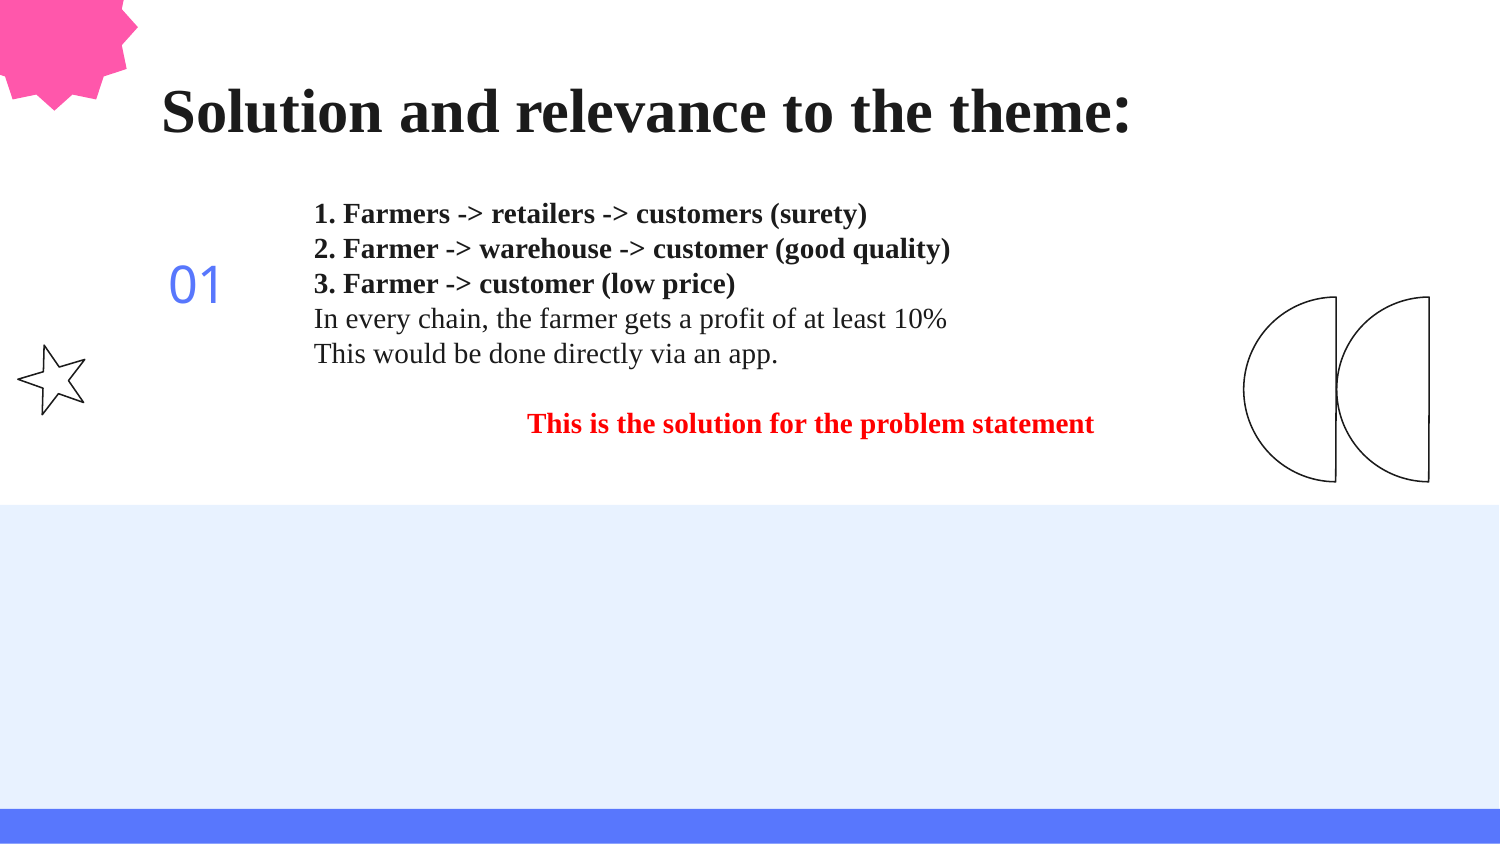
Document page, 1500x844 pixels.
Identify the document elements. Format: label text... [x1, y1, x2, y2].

subtitle 01 [107, 190, 289, 376]
title Solution and relevance to the theme: [146, 11, 1308, 161]
text_box [17, 345, 85, 415]
subtitle 1. Farmers -> retailers -> customers (surety) 2. Farmer -> warehouse -> customer (good quality) 3. Farmer -> customer (low price) In every chain, the farmer gets a profit of at least 10% This would be done directly via an app. 💡This is the solution for the problem statement [298, 179, 1308, 376]
